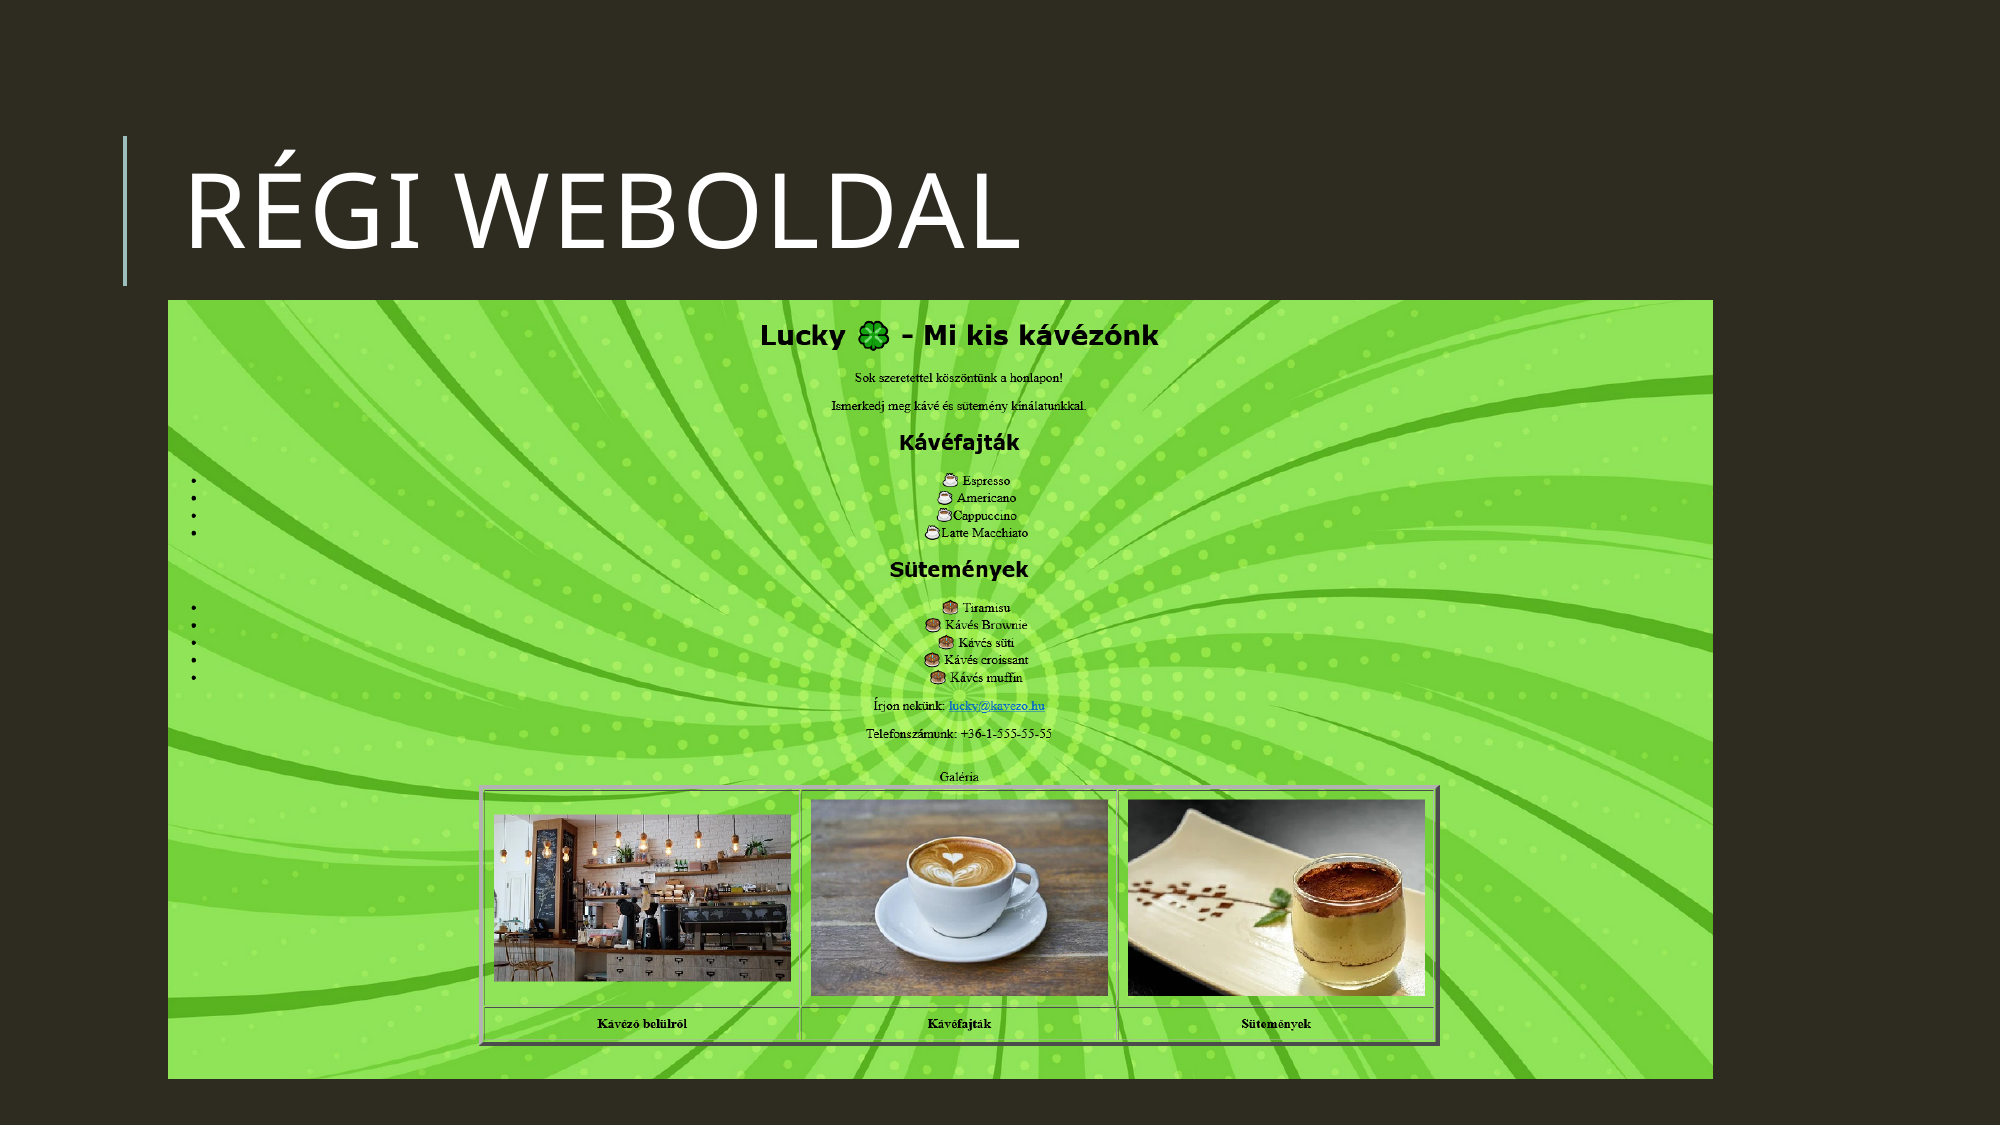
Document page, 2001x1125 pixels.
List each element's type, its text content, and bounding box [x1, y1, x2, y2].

picture [167, 300, 1713, 1079]
title Régi weboldal [168, 96, 1763, 342]
